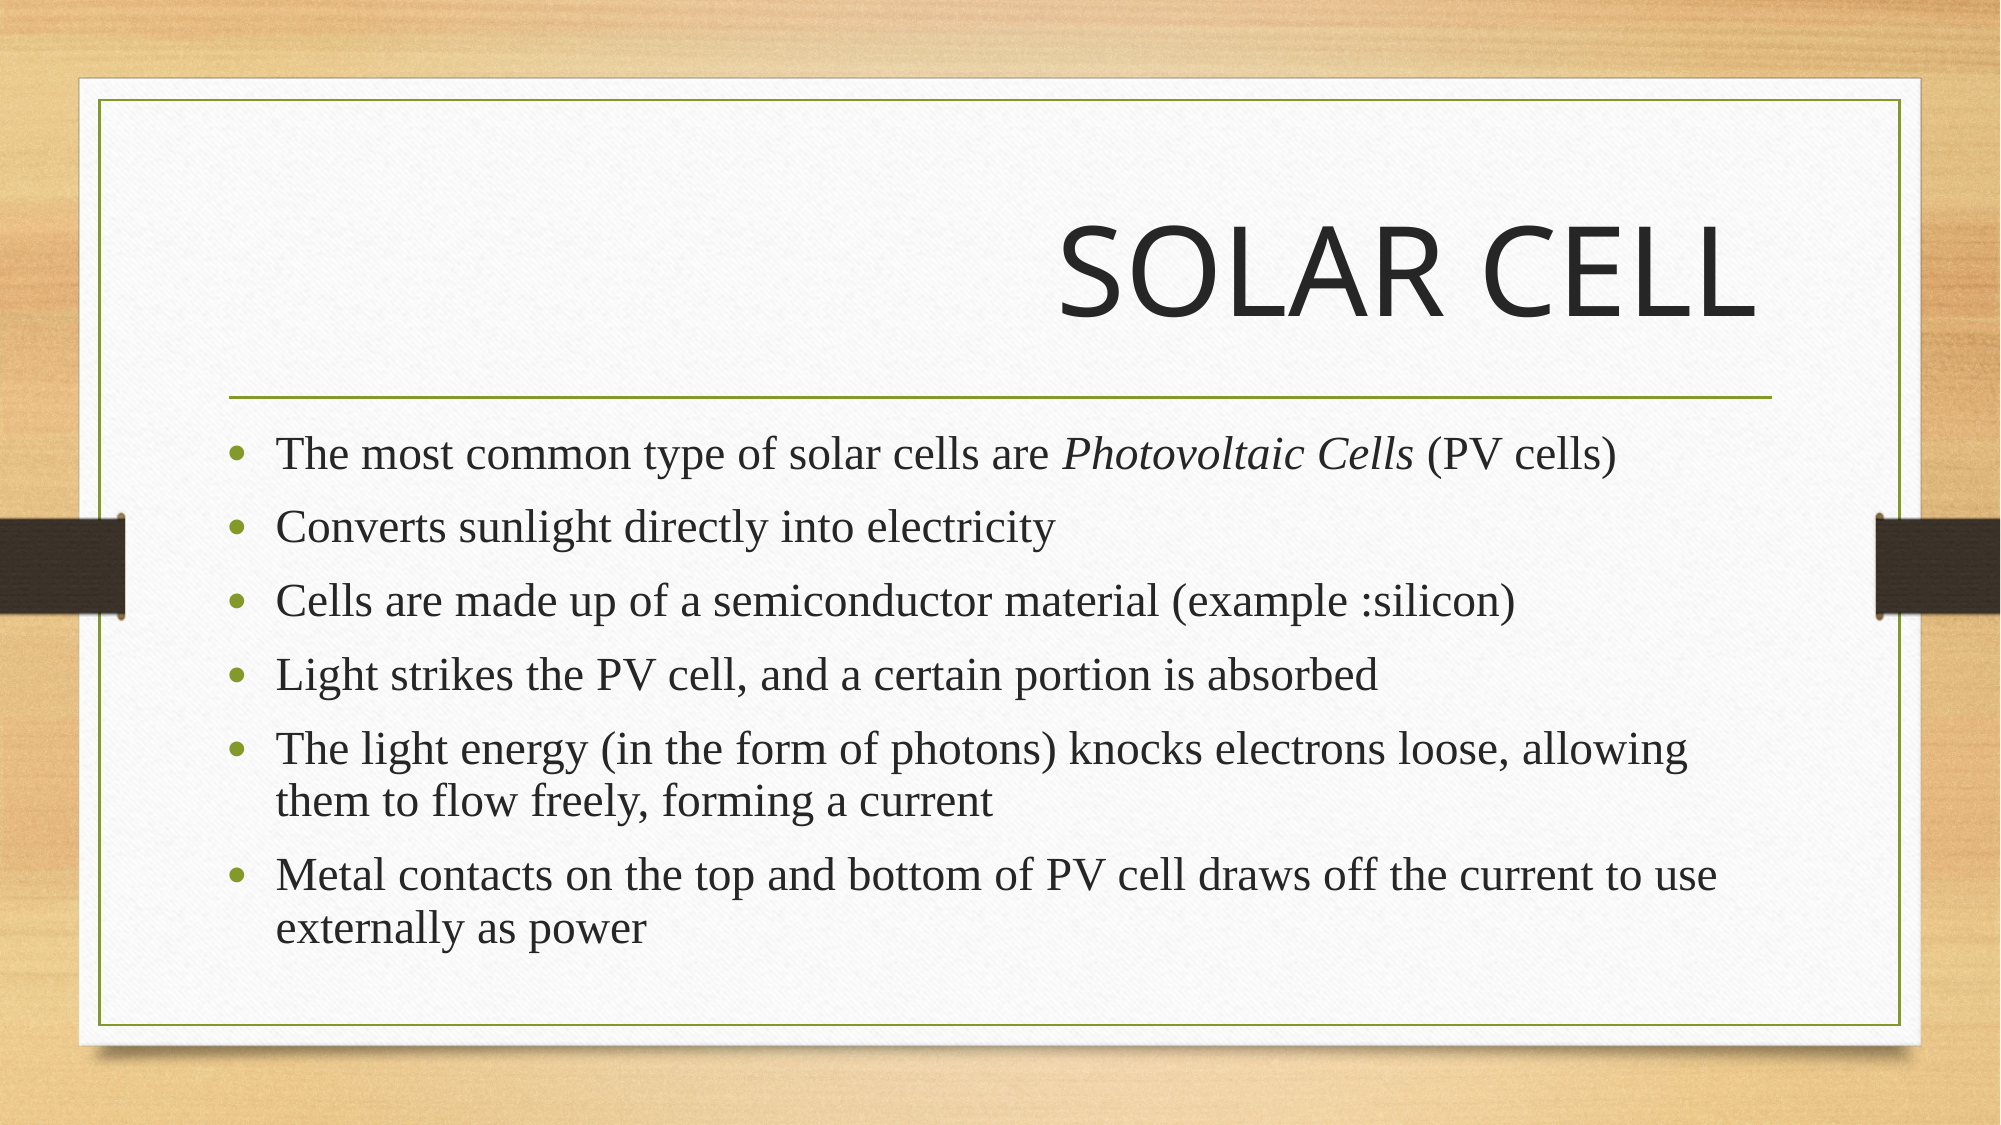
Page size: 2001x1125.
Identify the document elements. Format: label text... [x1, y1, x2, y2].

picture [0, 0, 2001, 1125]
list The most common type of solar cells are Photovoltaic Cells (PV cells) Converts sunlight directly into electricity Cells are made up of a semiconductor material (example :silicon) Light strikes the PV cell, and a certain portion is absorbed The light energy (in the form of photons) knocks electrons loose, allowing them to flow freely, forming a current Metal contacts on the top and bottom of PV cell draws off the current to use externally as power [212, 419, 1788, 964]
title SOLAR CELL [425, 161, 2000, 375]
